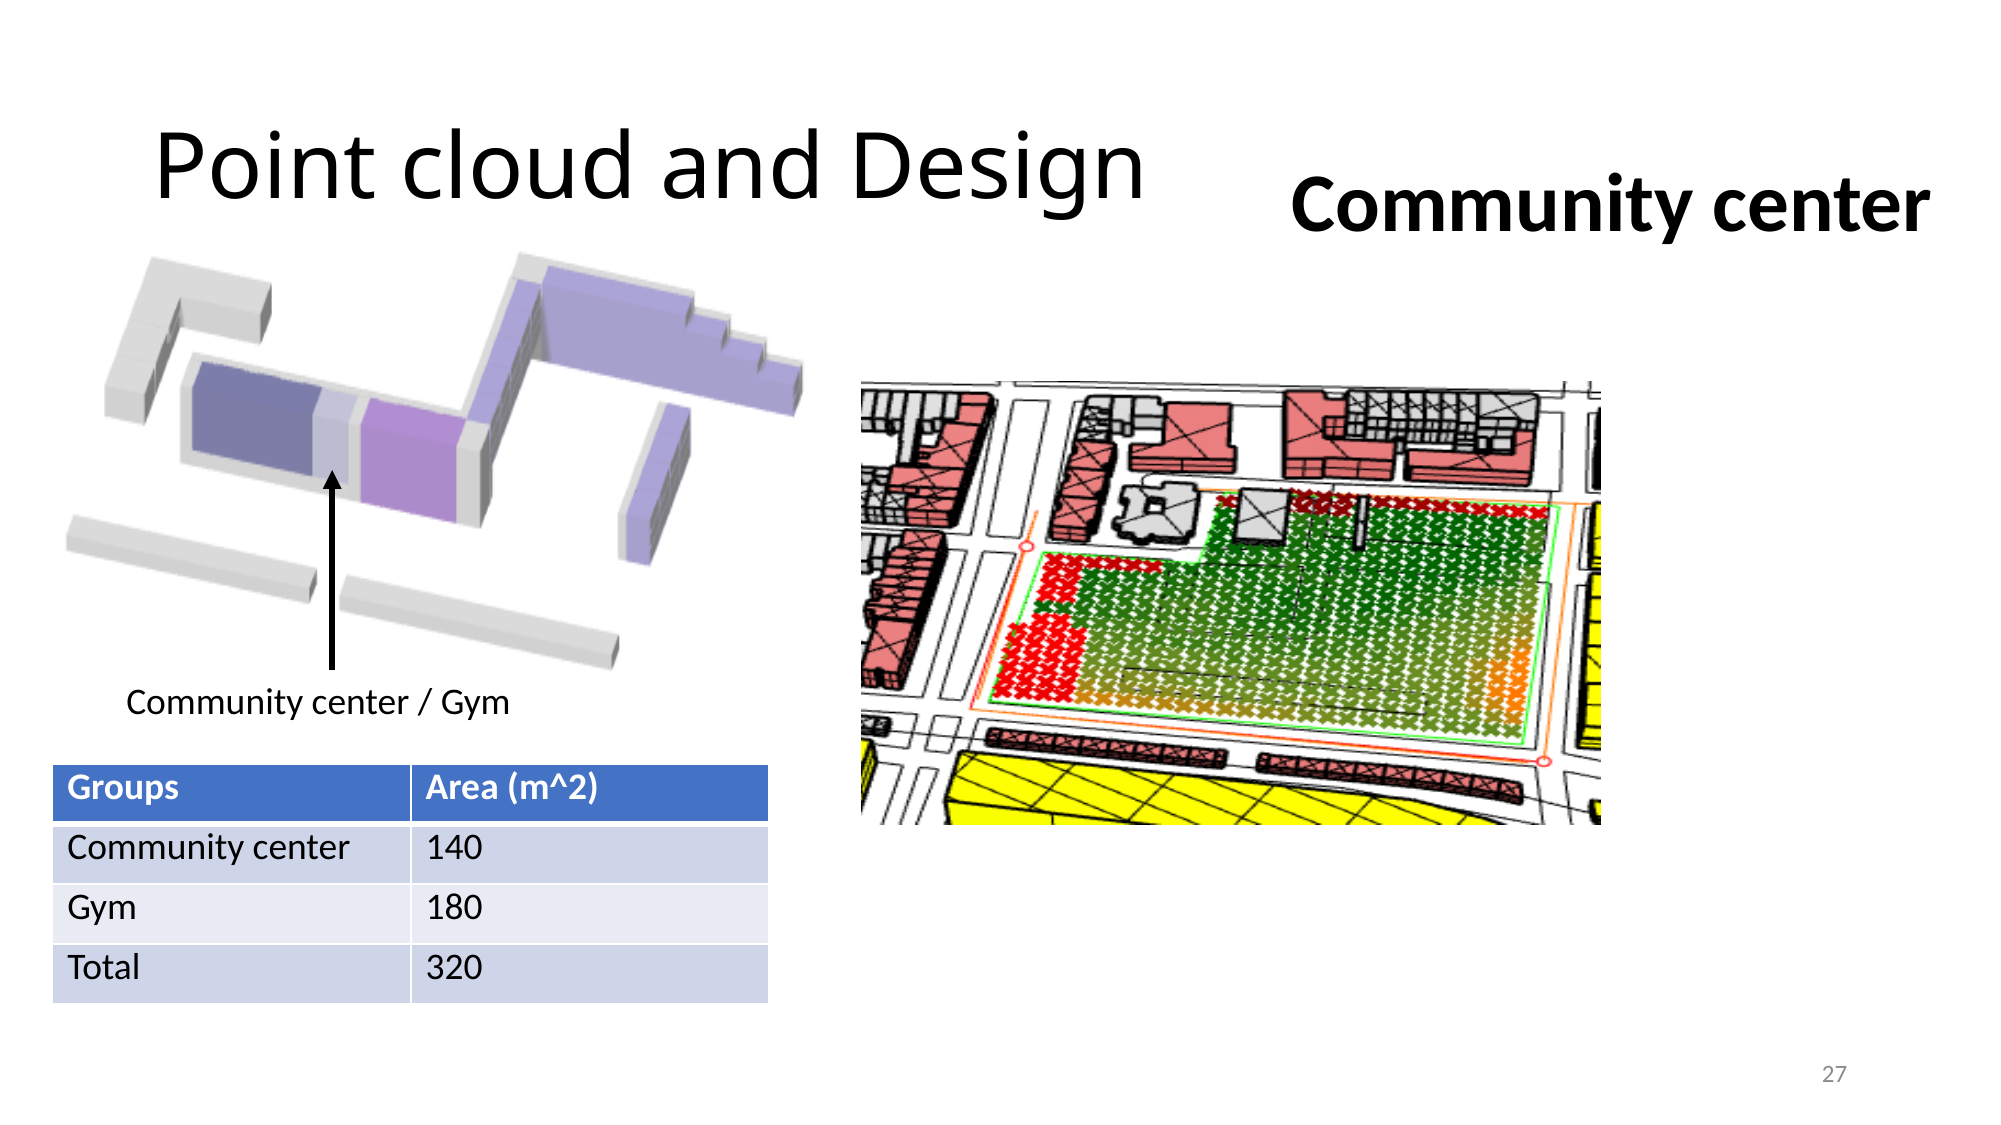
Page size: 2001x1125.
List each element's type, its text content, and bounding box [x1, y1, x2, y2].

text_box Community center [1276, 140, 1948, 256]
slide_number 27 [1412, 1042, 1863, 1103]
title Point cloud and Design [137, 59, 1863, 278]
table_cell Total [53, 945, 410, 1003]
table_header Area (m^2) [412, 765, 768, 821]
table_header Groups [53, 765, 410, 821]
picture [861, 381, 1601, 825]
table_cell 180 [412, 885, 768, 943]
text_box Community center / Gym [111, 708, 599, 730]
table_cell 320 [412, 945, 768, 1003]
table_cell Gym [53, 885, 410, 943]
table_cell Community center [53, 827, 410, 883]
table_cell 140 [412, 827, 768, 883]
picture [0, 236, 837, 708]
